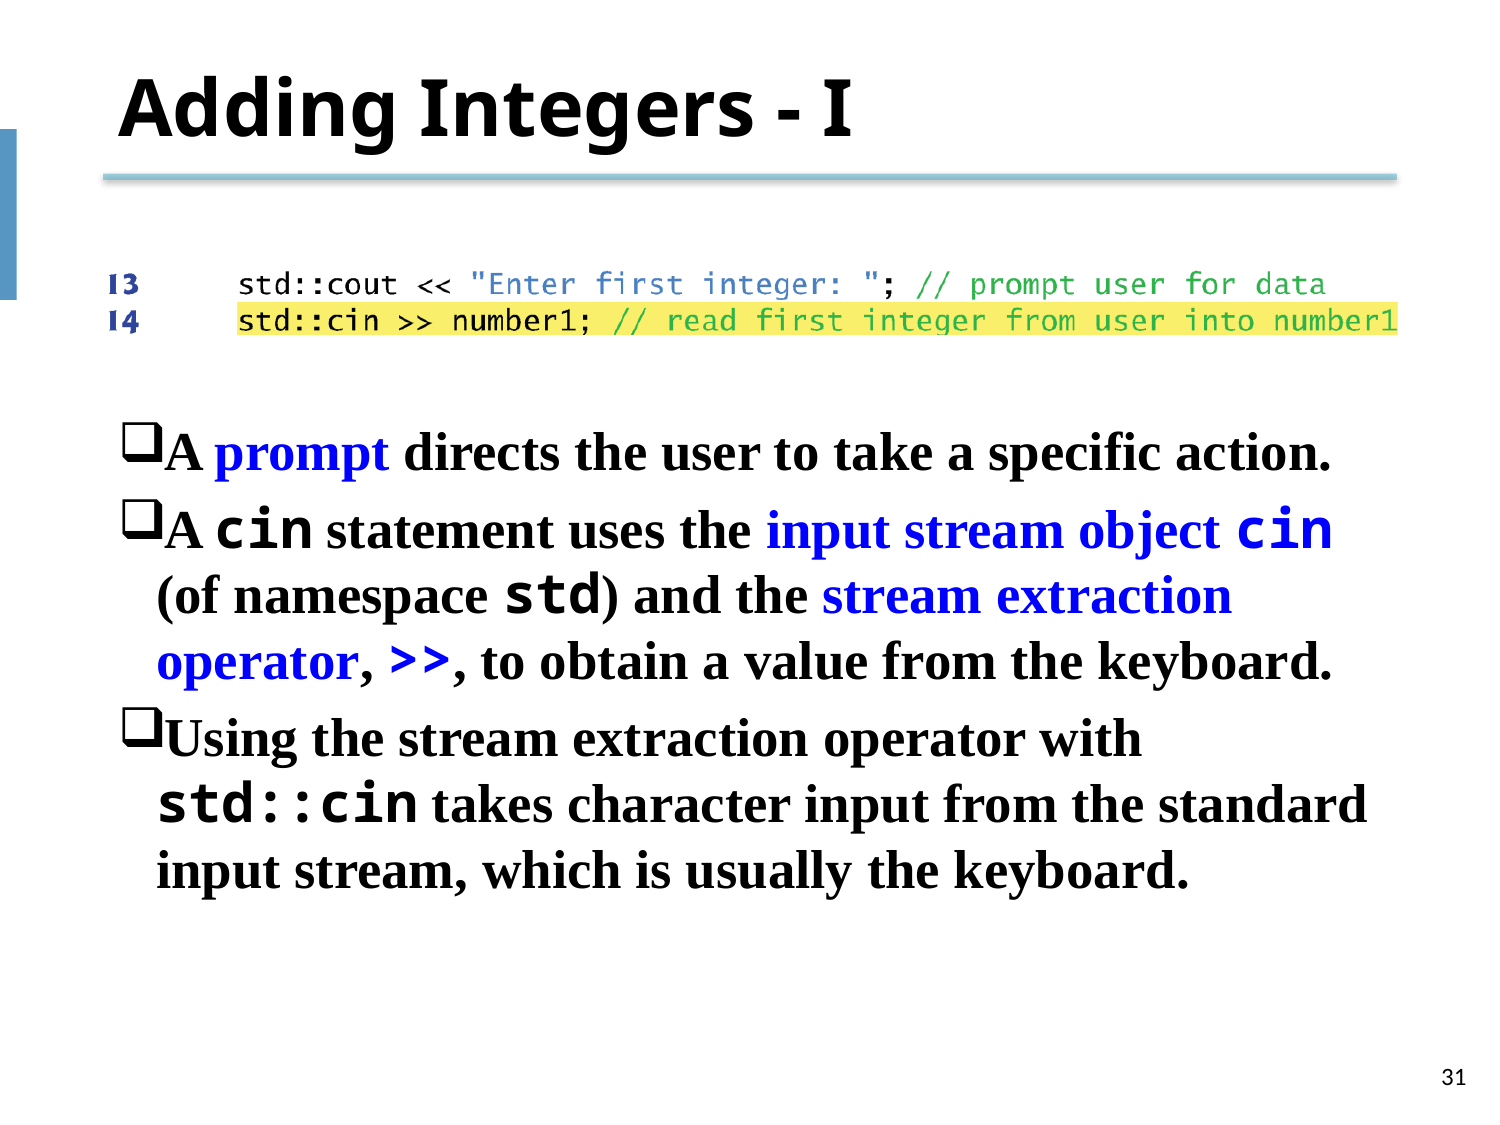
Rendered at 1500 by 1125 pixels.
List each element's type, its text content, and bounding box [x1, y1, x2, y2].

list A prompt directs the user to take a specific action. A cin statement uses the input stream object cin (of namespace std) and the stream extraction operator, >>, to obtain a value from the keyboard. Using the stream extraction operator with std::cin takes character input from the standard input stream, which is usually the keyboard. [103, 408, 1397, 977]
slide_number 31 [1131, 1045, 1482, 1106]
title Adding Integers - I [103, 25, 1397, 185]
picture [28, 261, 1500, 335]
